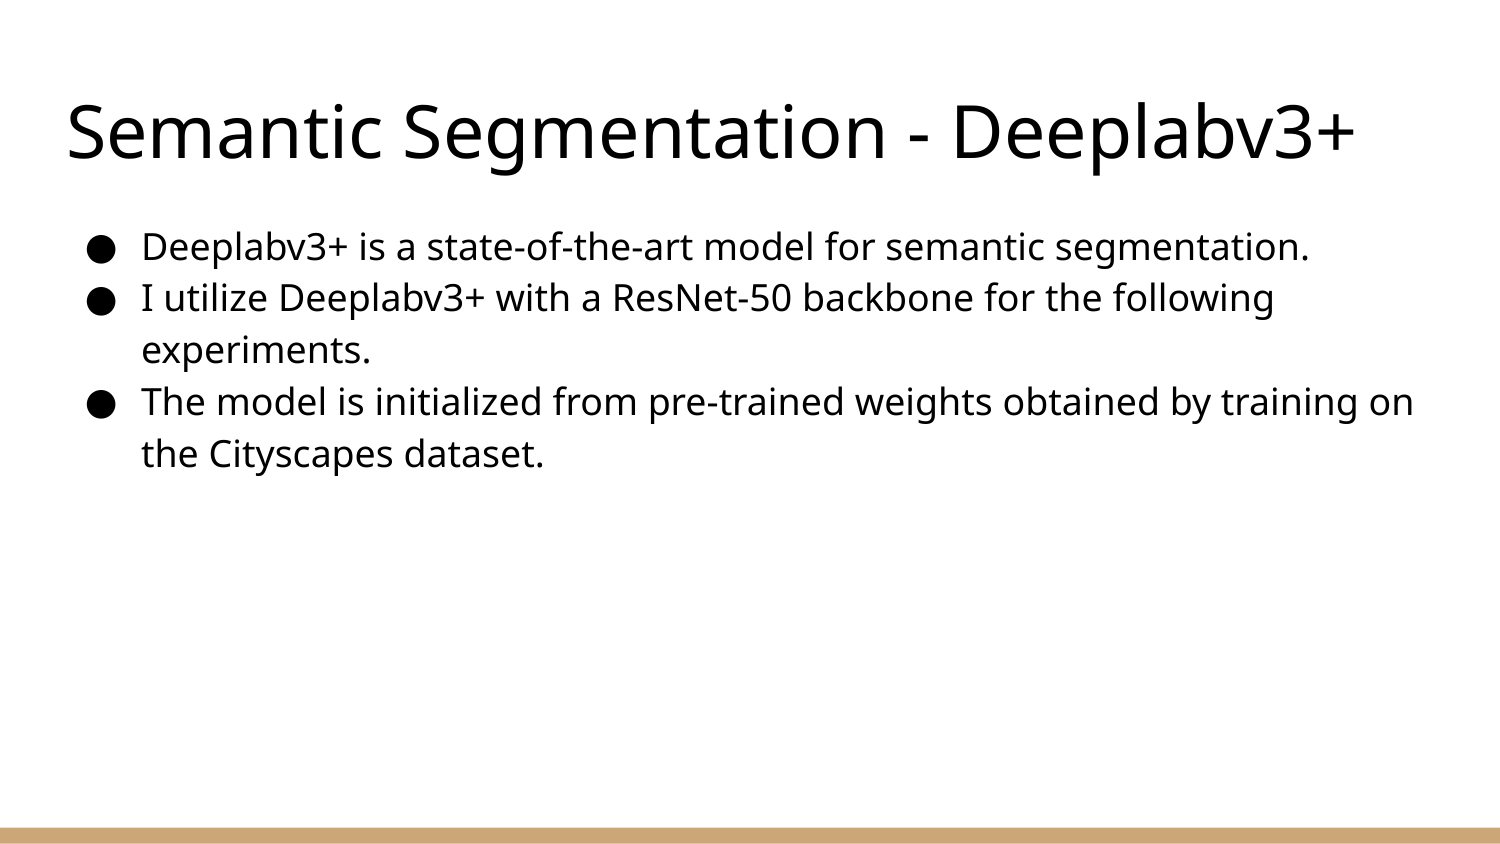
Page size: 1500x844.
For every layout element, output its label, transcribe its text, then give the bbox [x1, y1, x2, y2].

title Semantic Segmentation - Deeplabv3+ [51, 51, 1449, 189]
list Deeplabv3+ is a state-of-the-art model for semantic segmentation. I utilize Deeplabv3+ with a ResNet-50 backbone for the following experiments. The model is initialized from pre-trained weights obtained by training on the Cityscapes dataset. [51, 200, 1449, 752]
